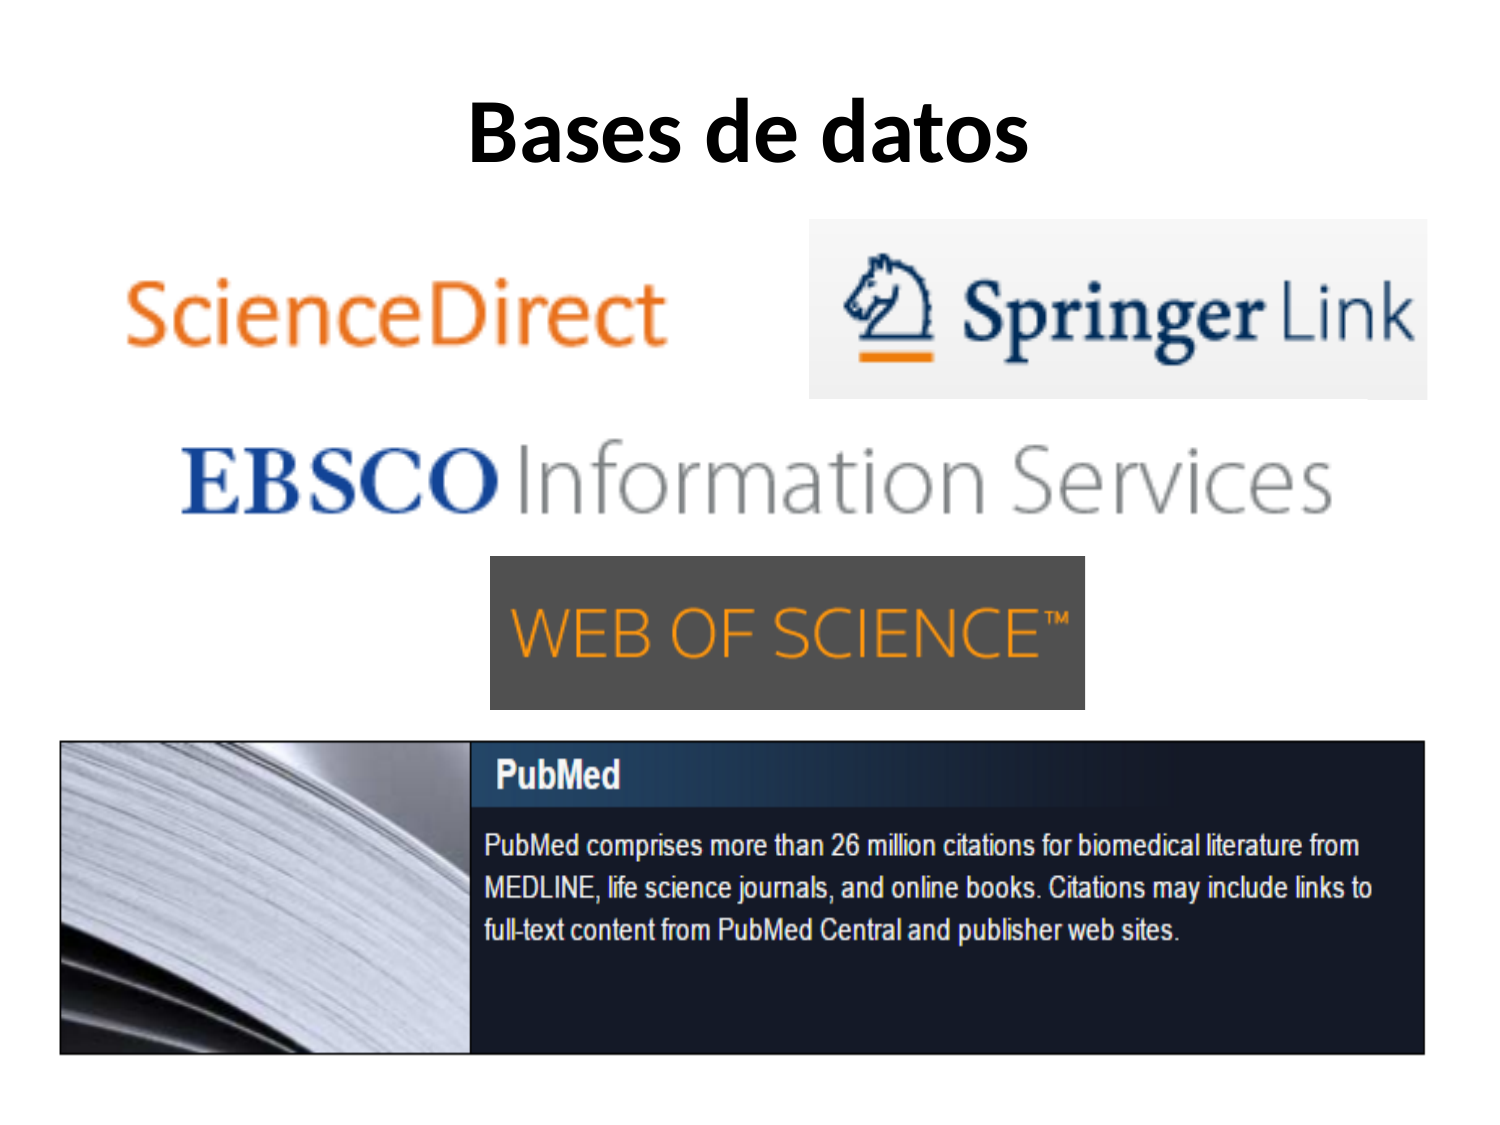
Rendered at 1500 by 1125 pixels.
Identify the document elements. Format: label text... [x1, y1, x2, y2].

title Bases de datos [74, 32, 1425, 220]
picture [91, 219, 696, 386]
picture [49, 219, 1450, 1125]
